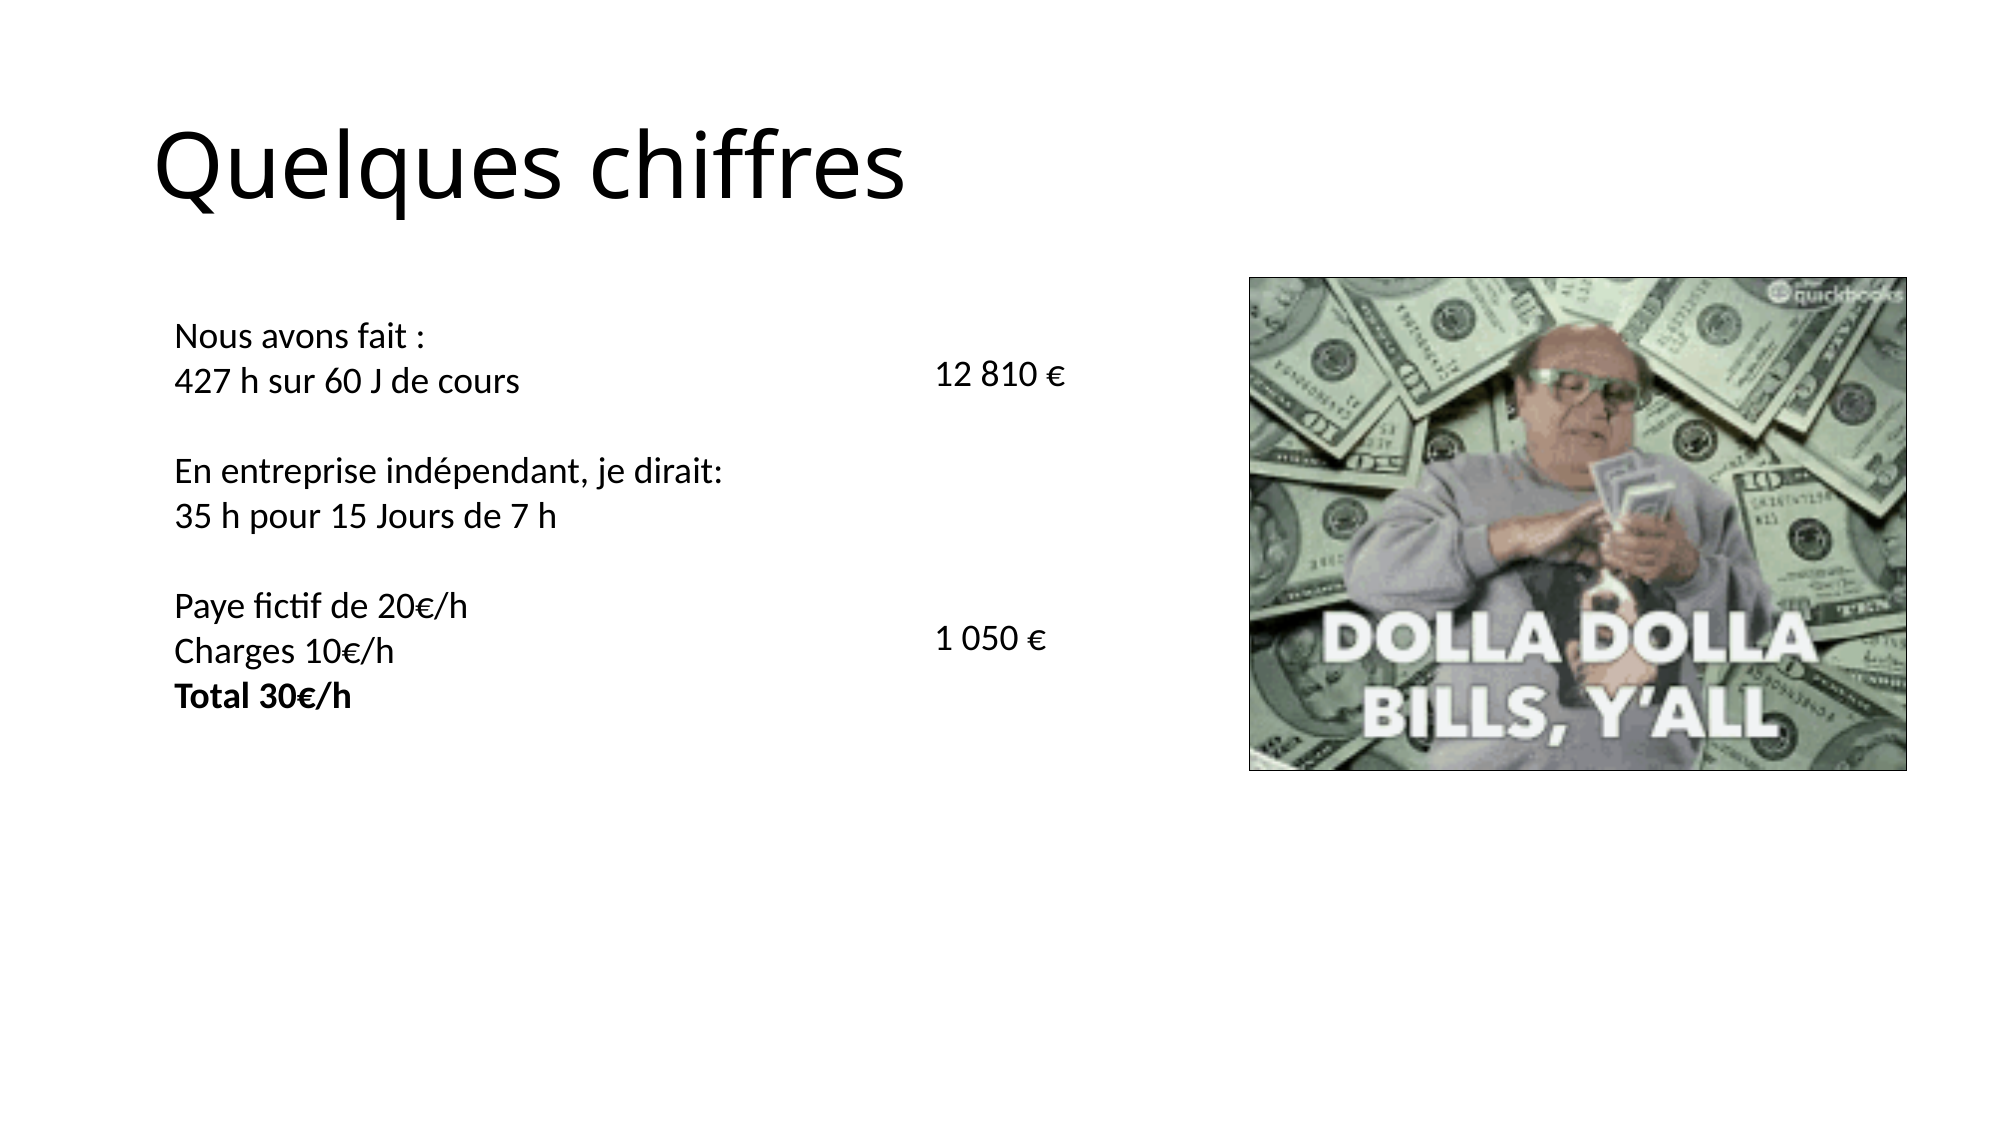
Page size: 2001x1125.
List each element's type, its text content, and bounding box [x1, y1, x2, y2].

text_box 1 050 € [919, 605, 1249, 665]
picture [1249, 277, 1907, 771]
title Quelques chiffres [137, 59, 1863, 278]
text_box Nous avons fait : 427 h sur 60 J de cours En entreprise indépendant, je dirait: 35 h pour 15 Jours de 7 h Paye fictif de 20€/h Charges 10€/h Total 30€/h [159, 303, 1249, 723]
text_box 12 810 € [919, 341, 1249, 402]
